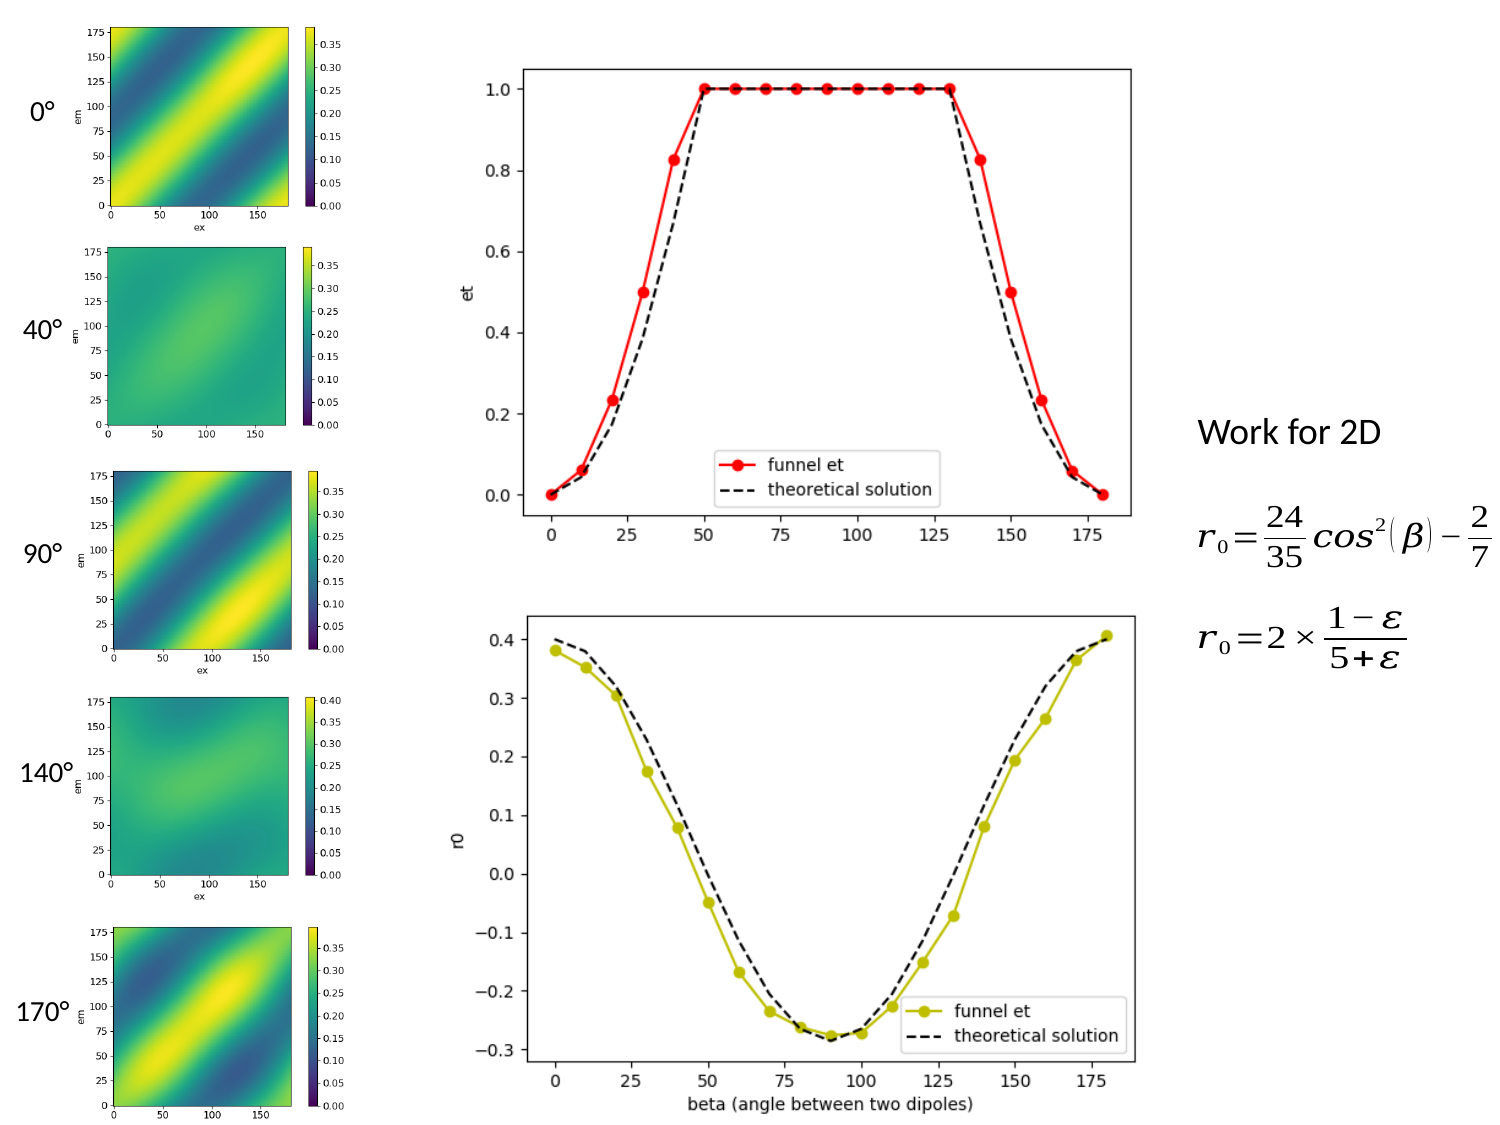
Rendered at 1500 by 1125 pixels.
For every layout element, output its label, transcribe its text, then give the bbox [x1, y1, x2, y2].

picture [425, 0, 1213, 1125]
text_box 0° [15, 85, 55, 135]
text_box 40° [7, 302, 62, 353]
text_box 90° [7, 526, 67, 577]
picture [60, 0, 365, 1125]
text_box 170° [0, 984, 58, 1035]
text_box Work for 2D [1215, 399, 1397, 460]
text_box 140° [4, 746, 63, 796]
